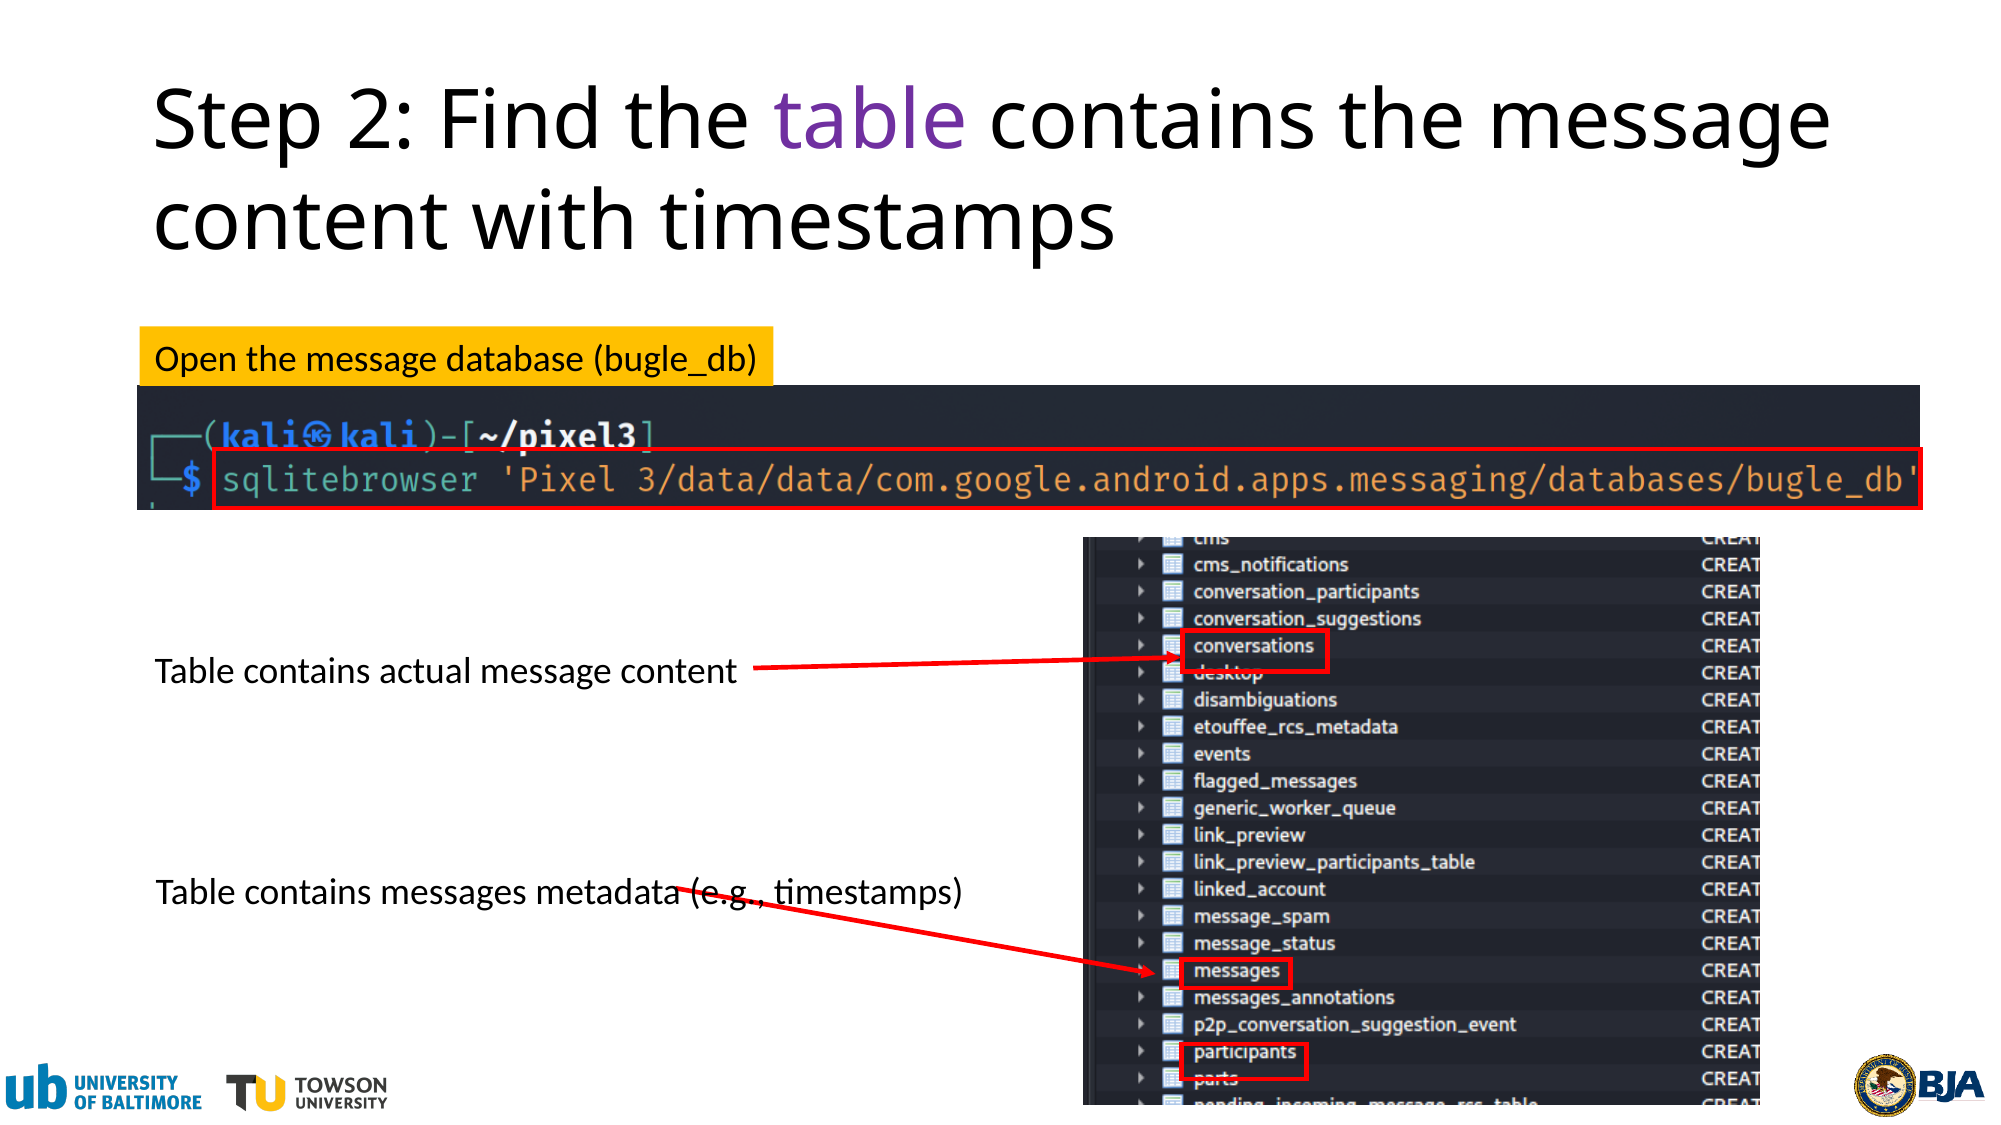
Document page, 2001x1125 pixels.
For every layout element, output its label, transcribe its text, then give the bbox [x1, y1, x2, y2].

title Step 2: Find the table contains the message content with timestamps [137, 59, 1863, 278]
picture [1082, 537, 1760, 1105]
text_box Open the message database (bugle_db) [139, 326, 774, 385]
text_box Table contains messages metadata (e.g., timestamps) [140, 859, 980, 920]
text_box Table contains actual message content [139, 638, 754, 698]
picture [0, 1031, 407, 1125]
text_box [675, 888, 1156, 974]
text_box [756, 657, 1181, 669]
picture [137, 385, 1920, 510]
picture [1854, 1054, 1986, 1117]
